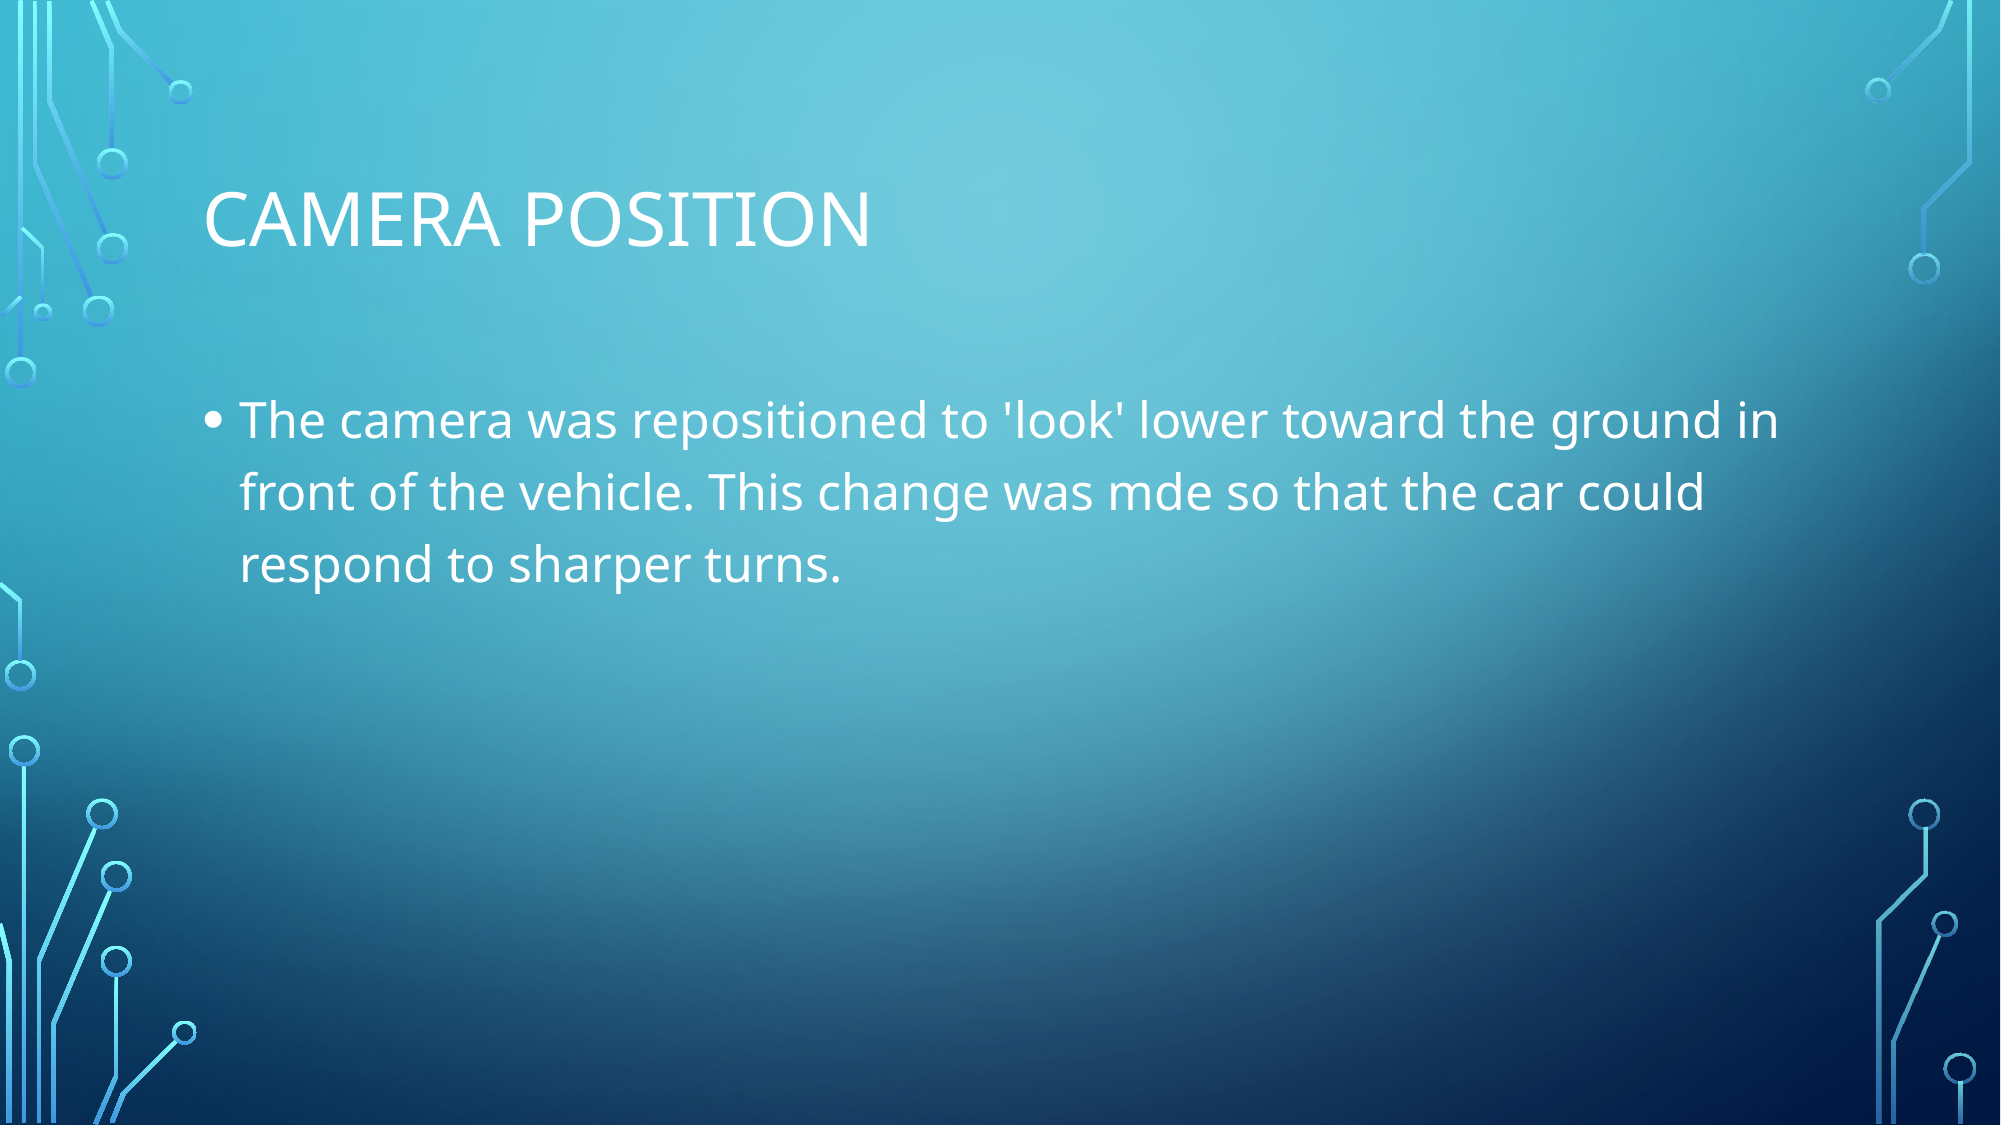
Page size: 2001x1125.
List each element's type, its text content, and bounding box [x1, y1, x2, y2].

title Camera position [187, 101, 1813, 344]
list The camera was repositioned to 'look' lower toward the ground in front of the vehicle. This change was mde so that the car could respond to sharper turns. [187, 369, 1813, 950]
